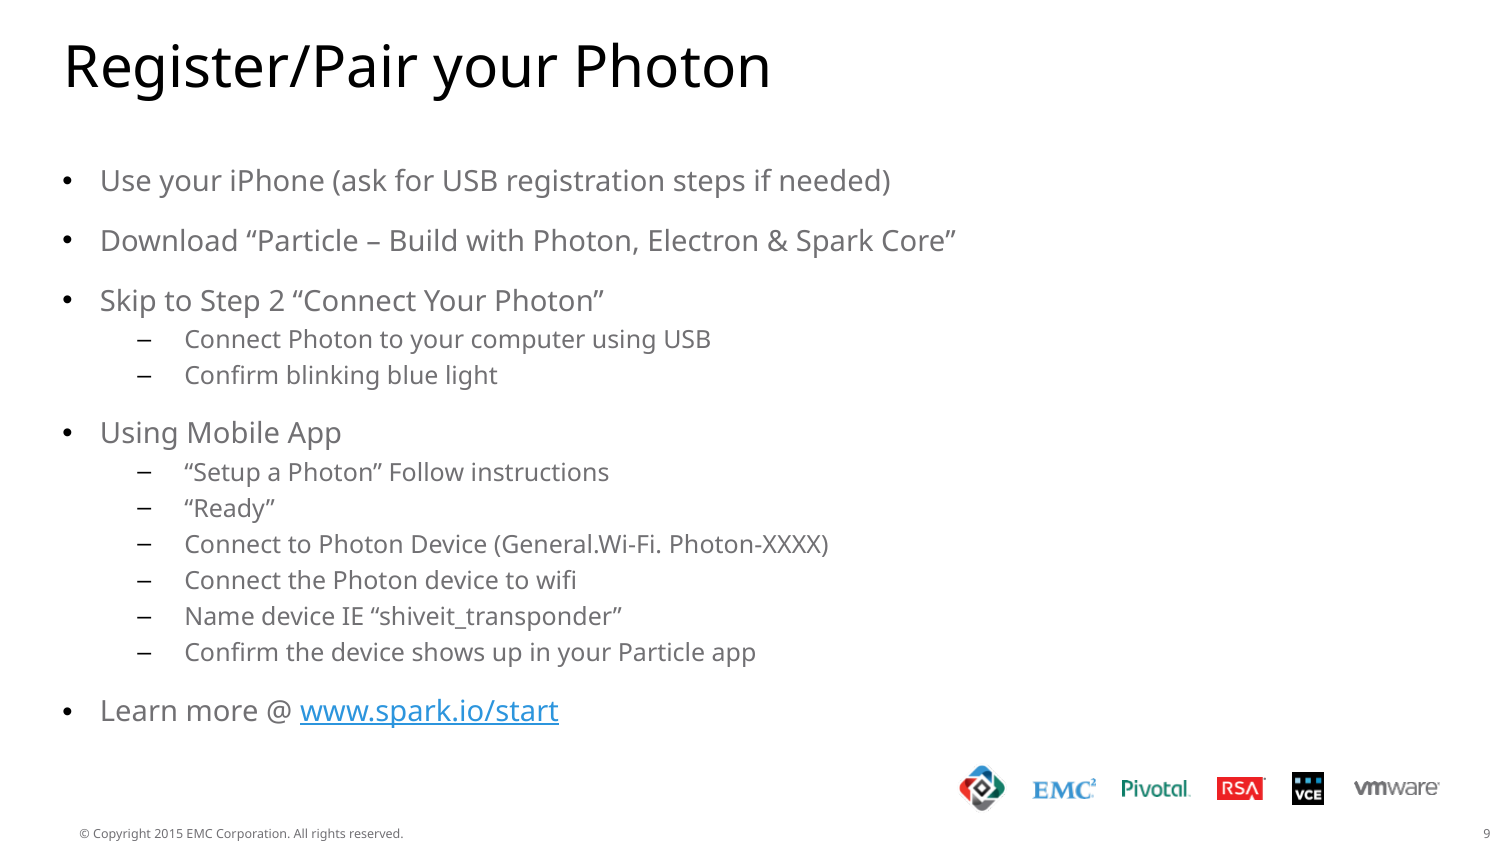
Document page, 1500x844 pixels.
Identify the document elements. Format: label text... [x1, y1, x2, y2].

picture [1292, 772, 1324, 805]
picture [1217, 777, 1266, 800]
list Use your iPhone (ask for USB registration steps if needed) Download “Particle – Build with Photon, Electron & Spark Core” Skip to Step 2 “Connect Your Photon” Connect Photon to your computer using USB Confirm blinking blue light Using Mobile App “Setup a Photon” Follow instructions “Ready” Connect to Photon Device (General.Wi-Fi. Photon-XXXX) Connect the Photon device to wifi Name device IE “shiveit_transponder” Confirm the device shows up in your Particle app Learn more @ www.spark.io/start [62, 162, 1450, 725]
picture [1032, 778, 1096, 799]
picture [1354, 781, 1440, 795]
picture [1122, 780, 1191, 797]
picture [956, 762, 1008, 814]
title Register/Pair your Photon [63, 37, 1452, 113]
